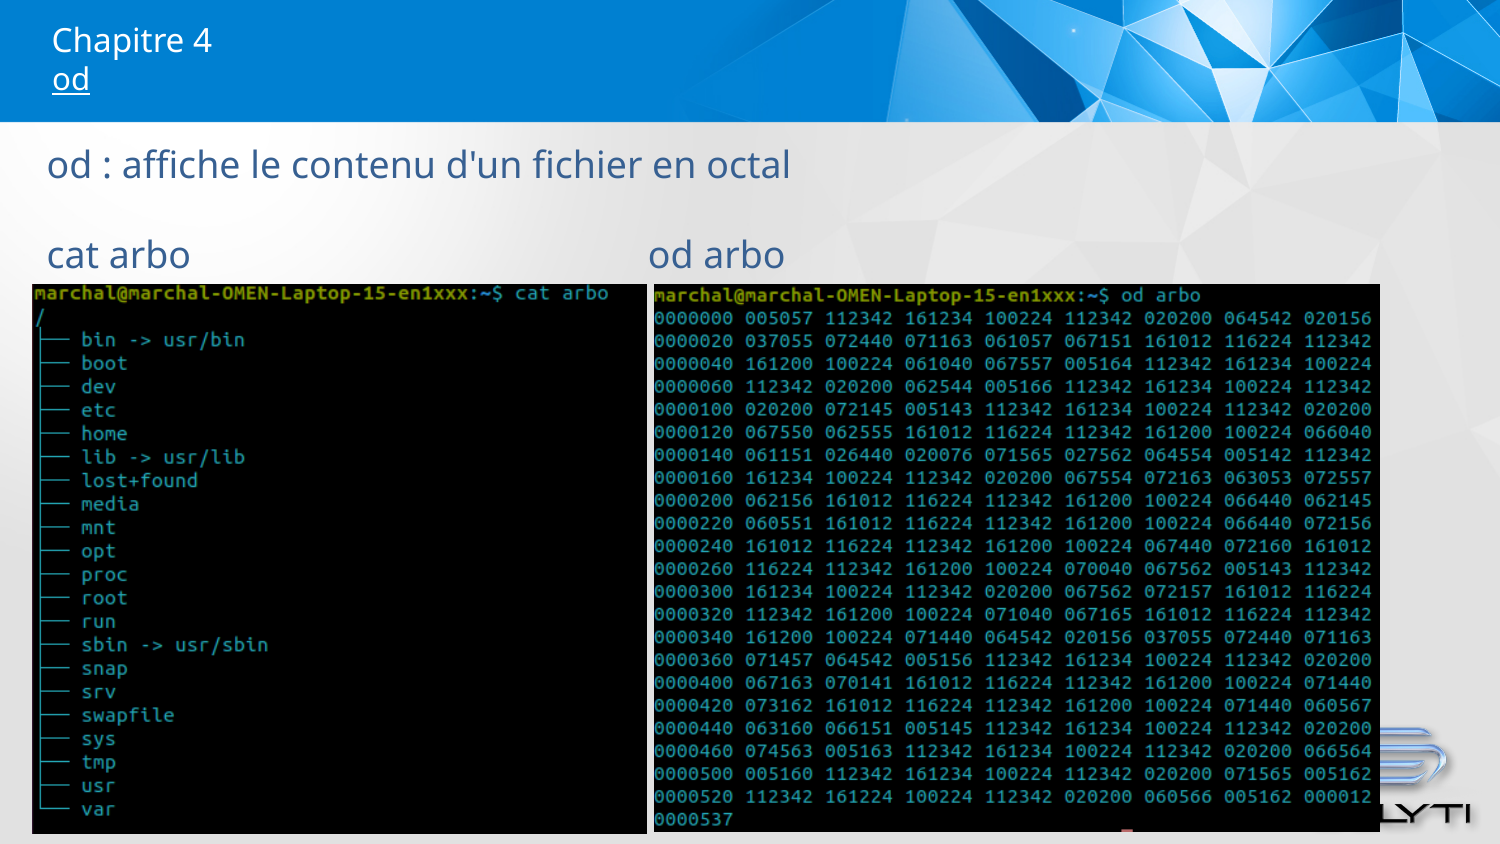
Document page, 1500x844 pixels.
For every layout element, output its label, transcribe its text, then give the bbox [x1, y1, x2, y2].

list od [52, 58, 636, 104]
picture [0, 0, 1500, 844]
text_box od : affiche le contenu d'un fichier en octal cat arbo od arbo [31, 133, 1106, 284]
list Chapitre 4 [51, 19, 384, 55]
